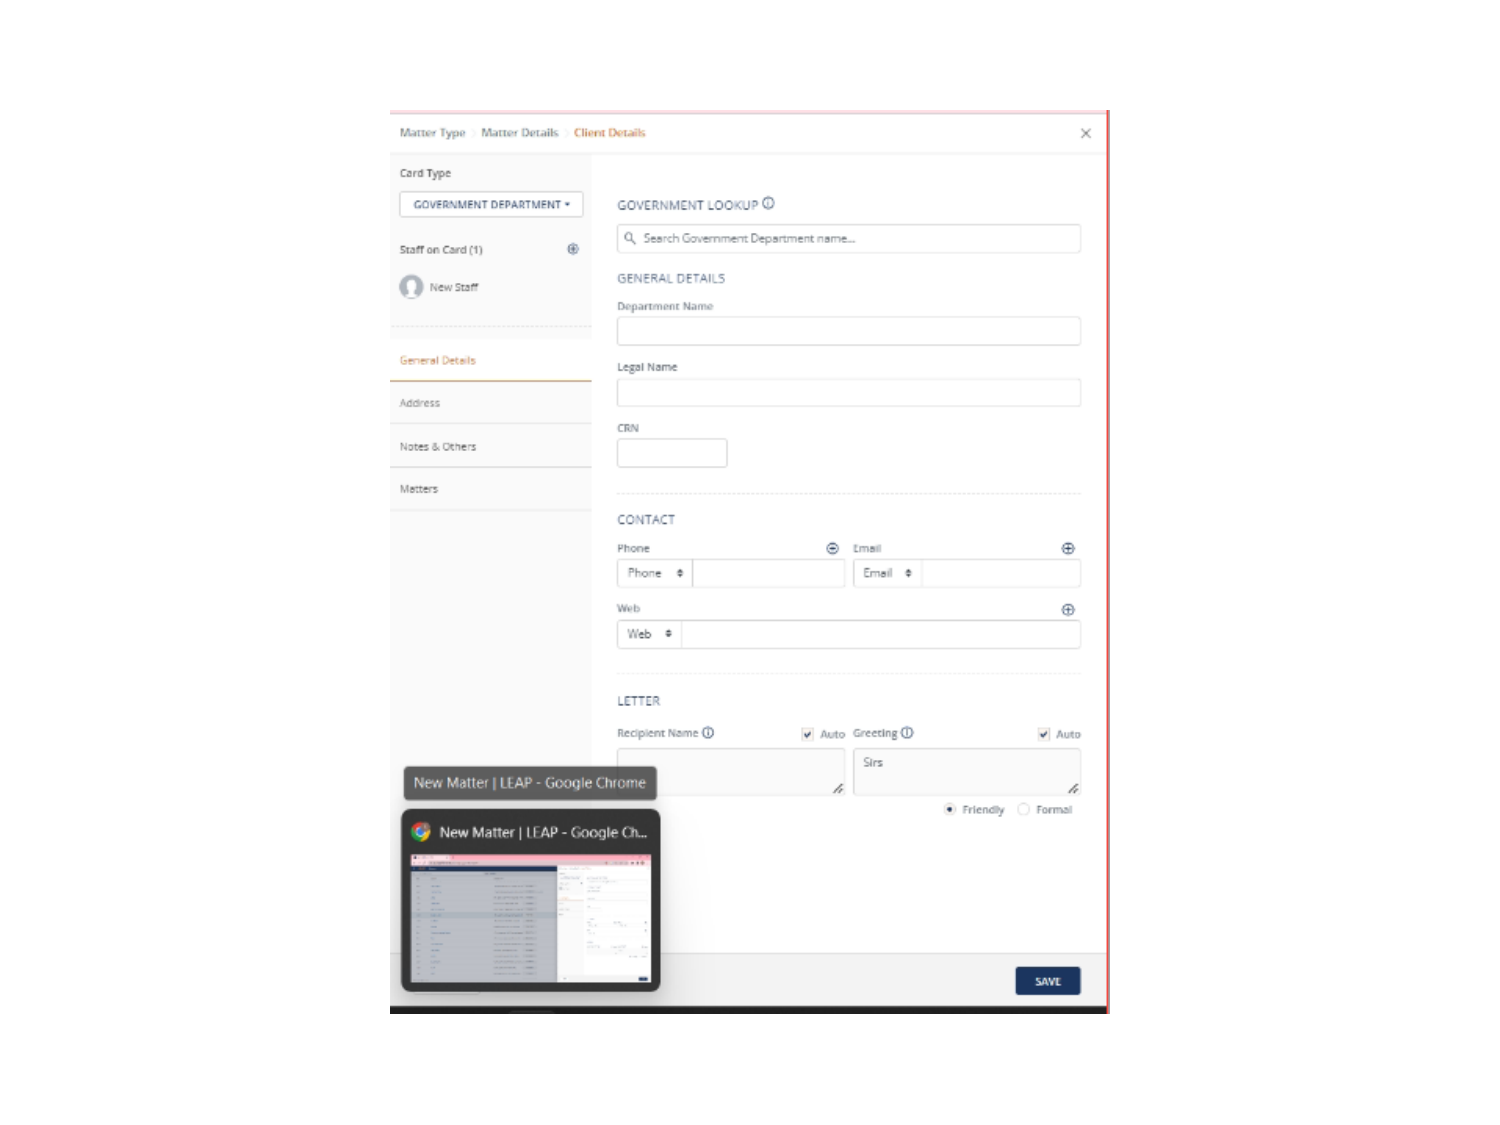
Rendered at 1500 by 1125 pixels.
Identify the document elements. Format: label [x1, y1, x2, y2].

picture [390, 110, 1110, 1015]
